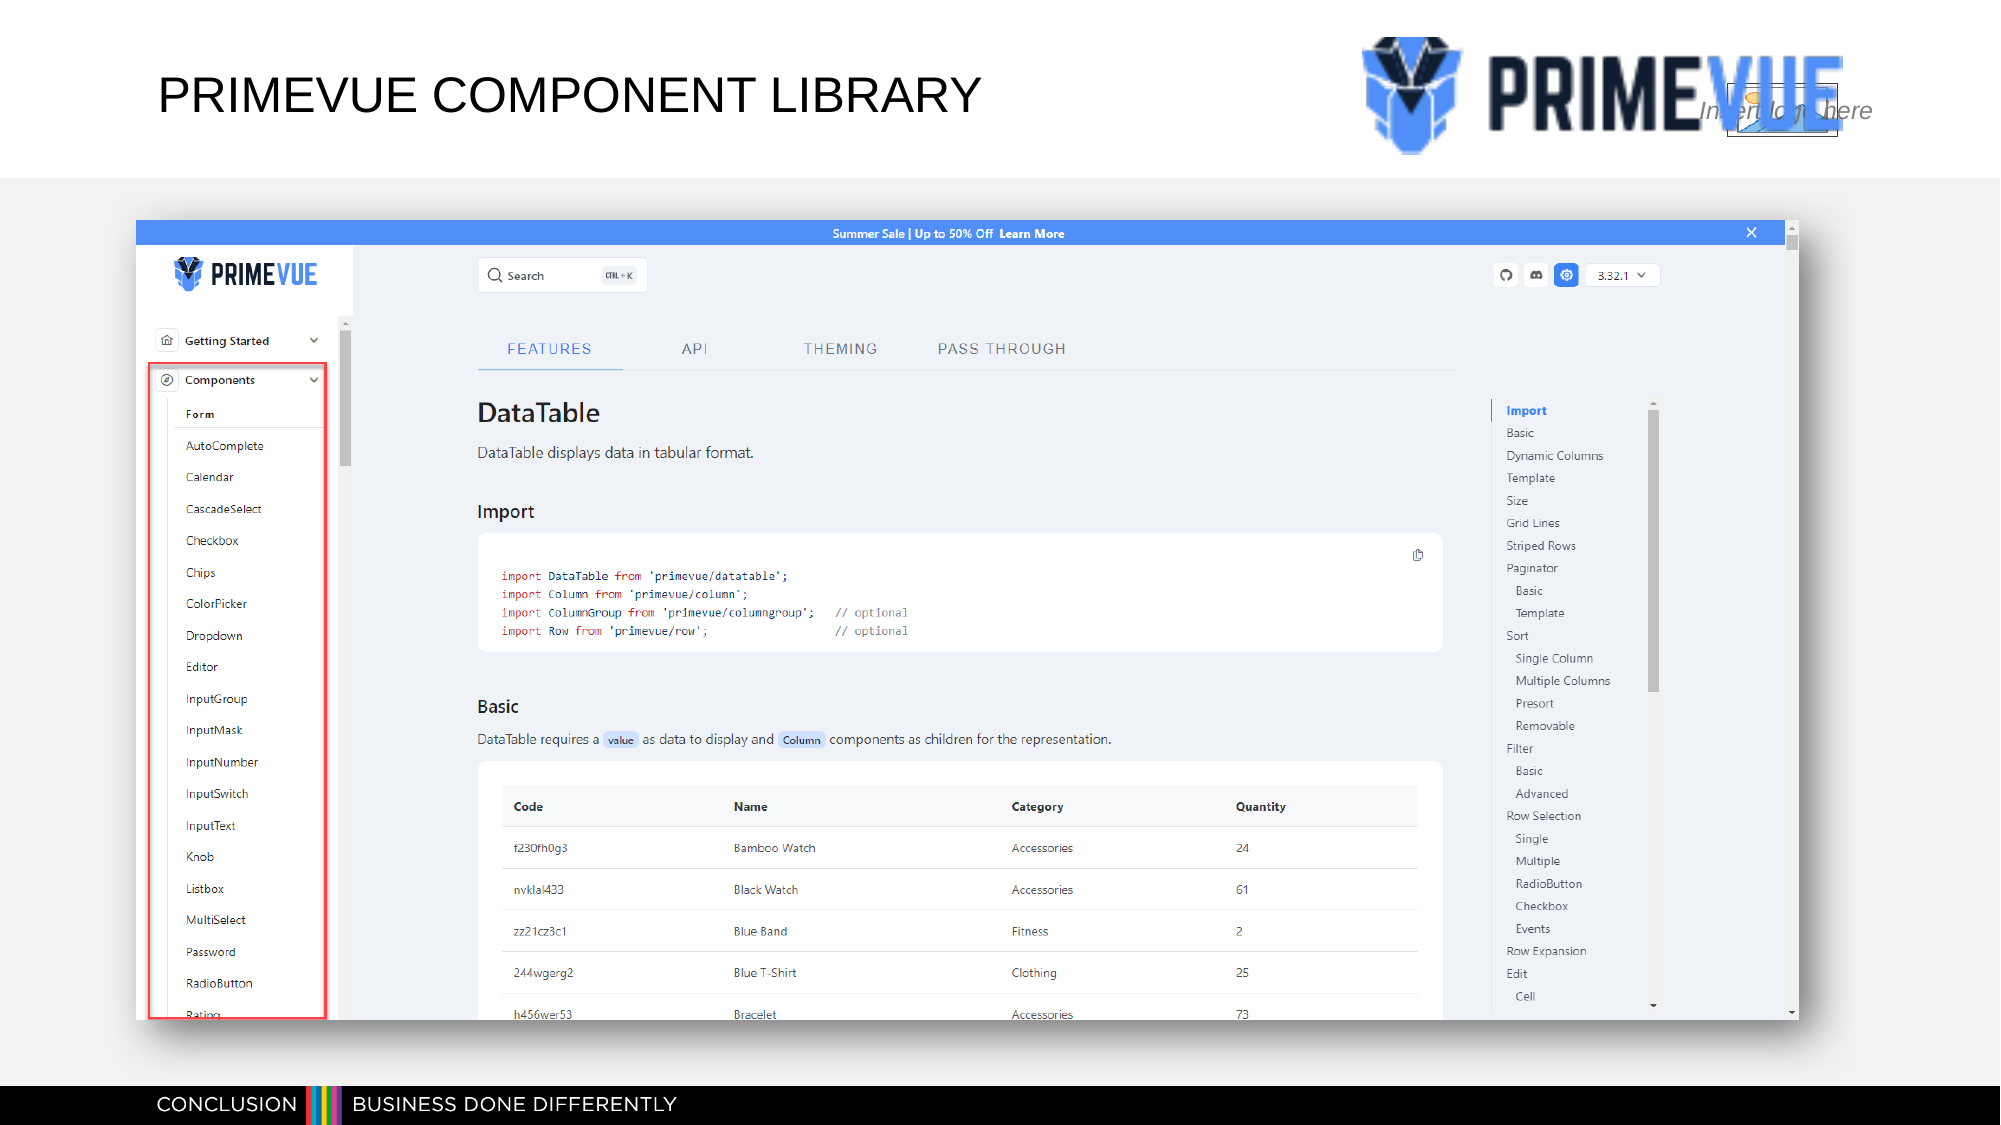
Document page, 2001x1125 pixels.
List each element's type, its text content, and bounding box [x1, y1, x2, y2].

picture [1362, 37, 1843, 155]
title PrimeVUE Component Library [157, 74, 1362, 114]
picture [318, 1086, 2000, 1125]
picture [0, 1086, 315, 1125]
picture [136, 220, 1799, 1020]
